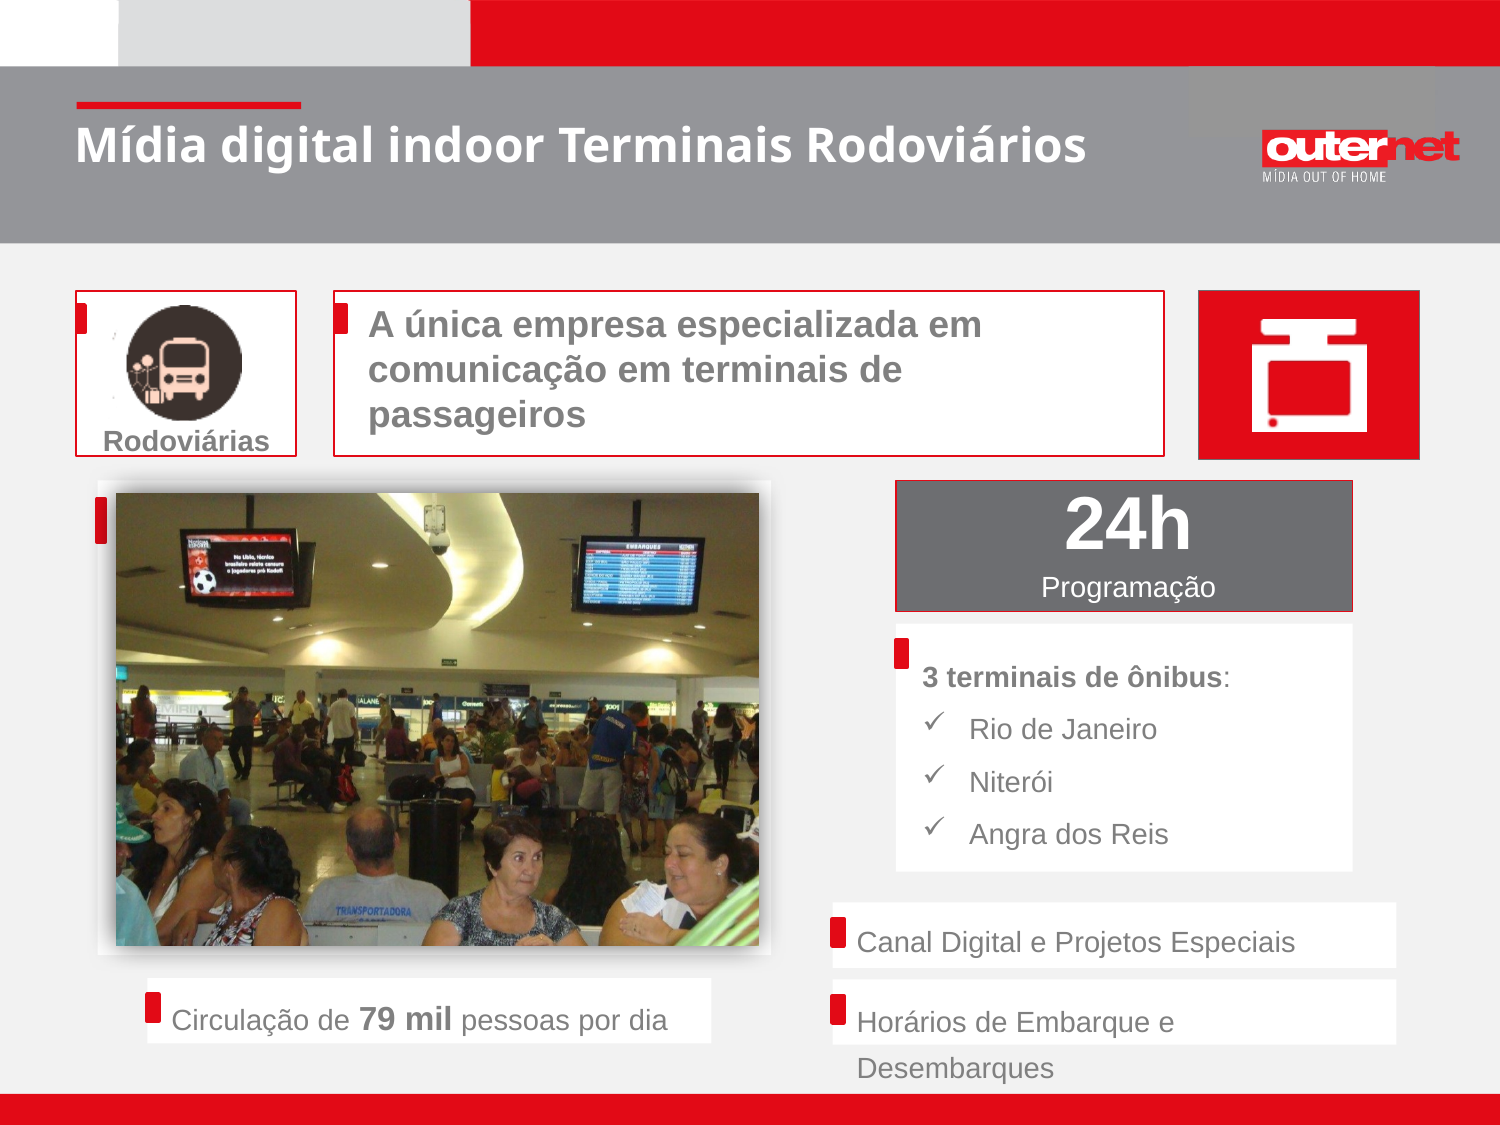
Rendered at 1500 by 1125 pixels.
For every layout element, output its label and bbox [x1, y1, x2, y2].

picture [0, 67, 1500, 243]
text_box [73, 290, 1421, 1046]
text_box [59, 101, 1436, 181]
